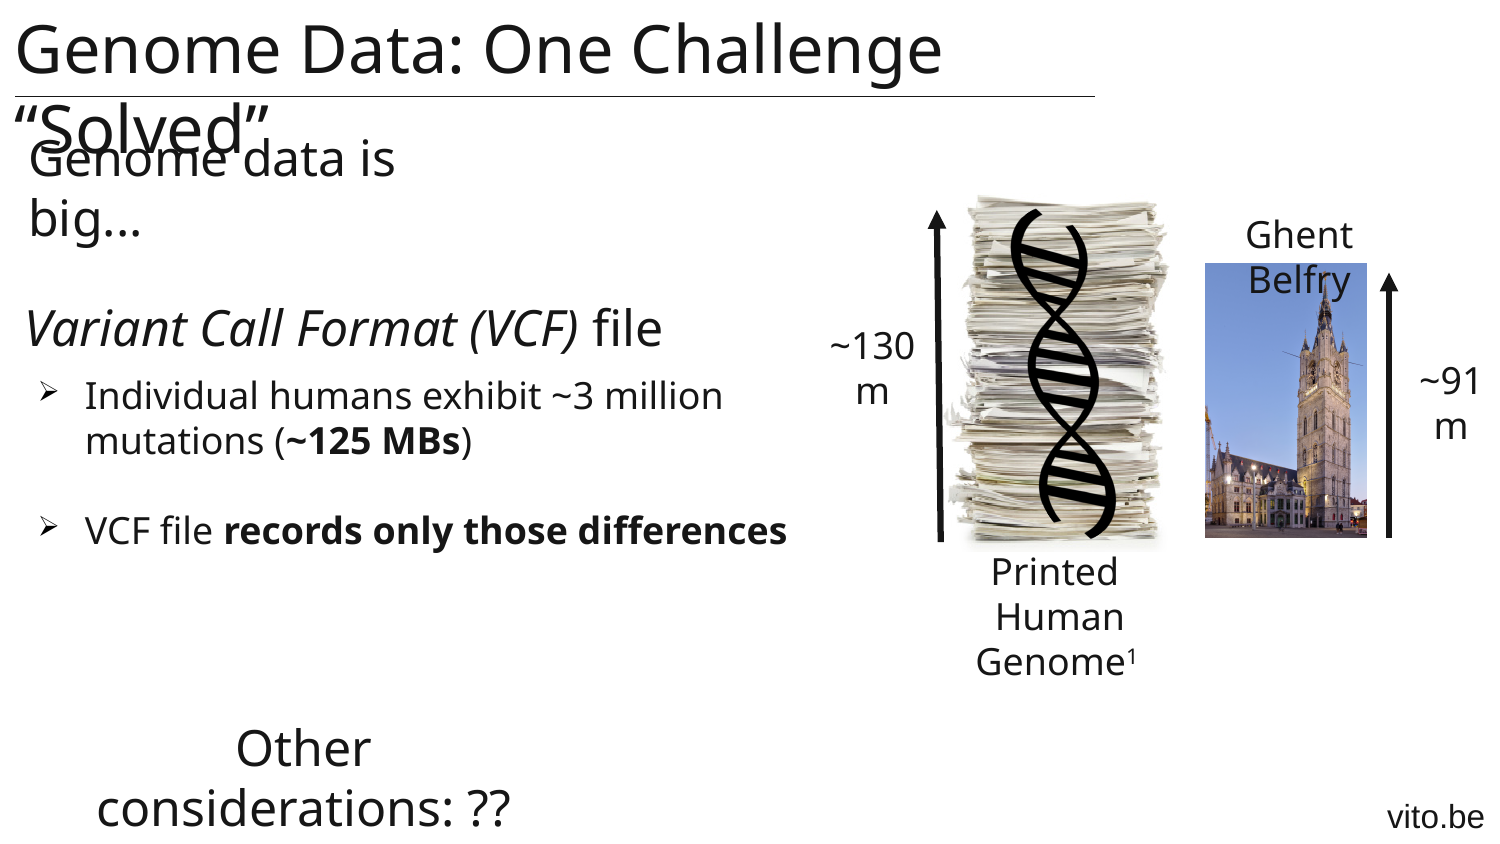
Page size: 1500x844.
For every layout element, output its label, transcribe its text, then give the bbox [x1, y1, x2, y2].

text_box Genome Data: One Challenge “Solved” [0, 0, 1142, 175]
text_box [1215, 203, 1500, 539]
text_box Other considerations: ?? [14, 709, 594, 844]
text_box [799, 178, 1212, 647]
text_box Variant Call Format (VCF) file [10, 288, 749, 364]
text_box Genome data is big... [13, 118, 495, 254]
text_box vito.be [1346, 788, 1500, 843]
text_box Individual humans exhibit ~3 million mutations (~125 MBs) VCF file records only those differences [0, 364, 794, 560]
